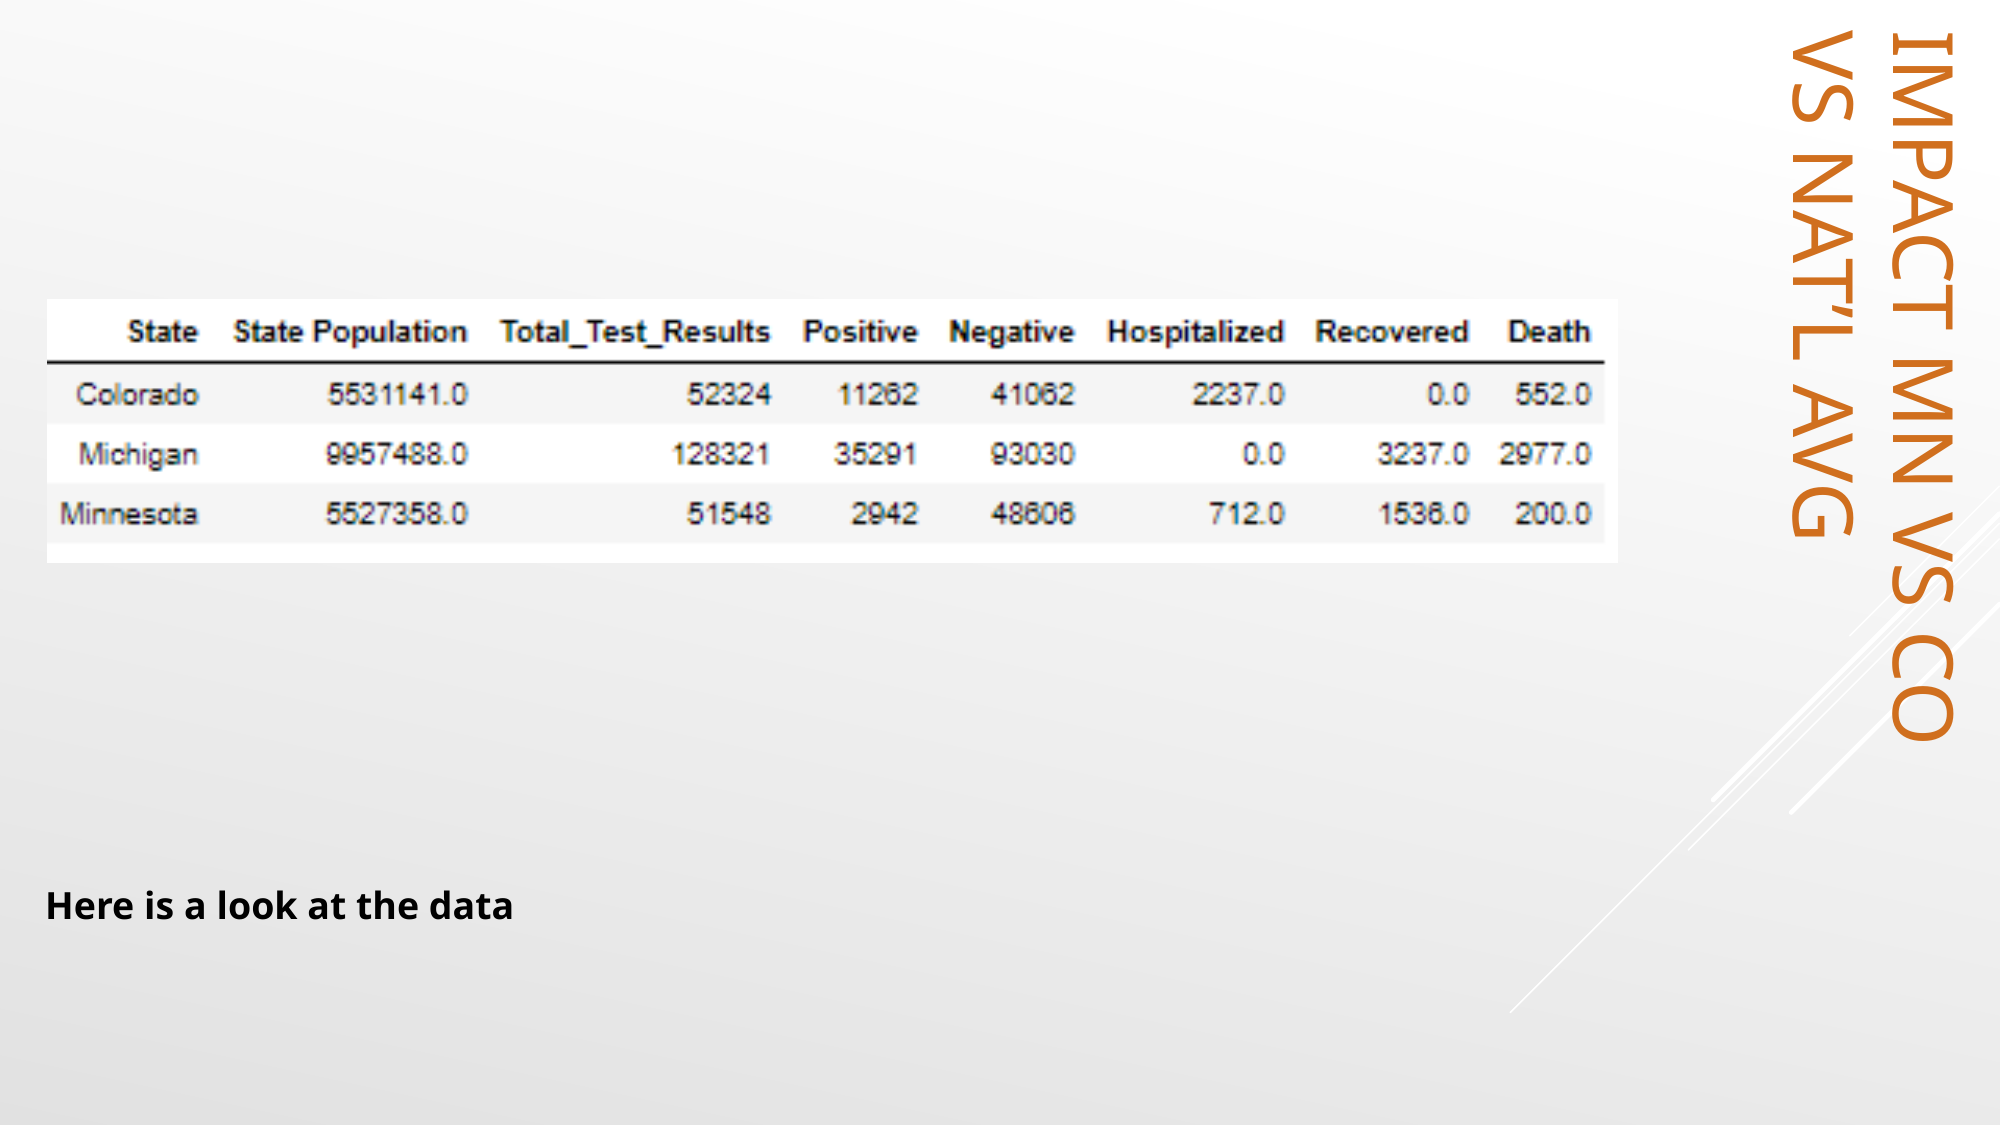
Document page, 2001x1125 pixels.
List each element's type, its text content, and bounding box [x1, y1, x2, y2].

text_box Here is a look at the data [30, 874, 1727, 935]
picture [47, 299, 1619, 563]
text_box Impact mn vs co vs nat’l avg [1752, 15, 2000, 1125]
